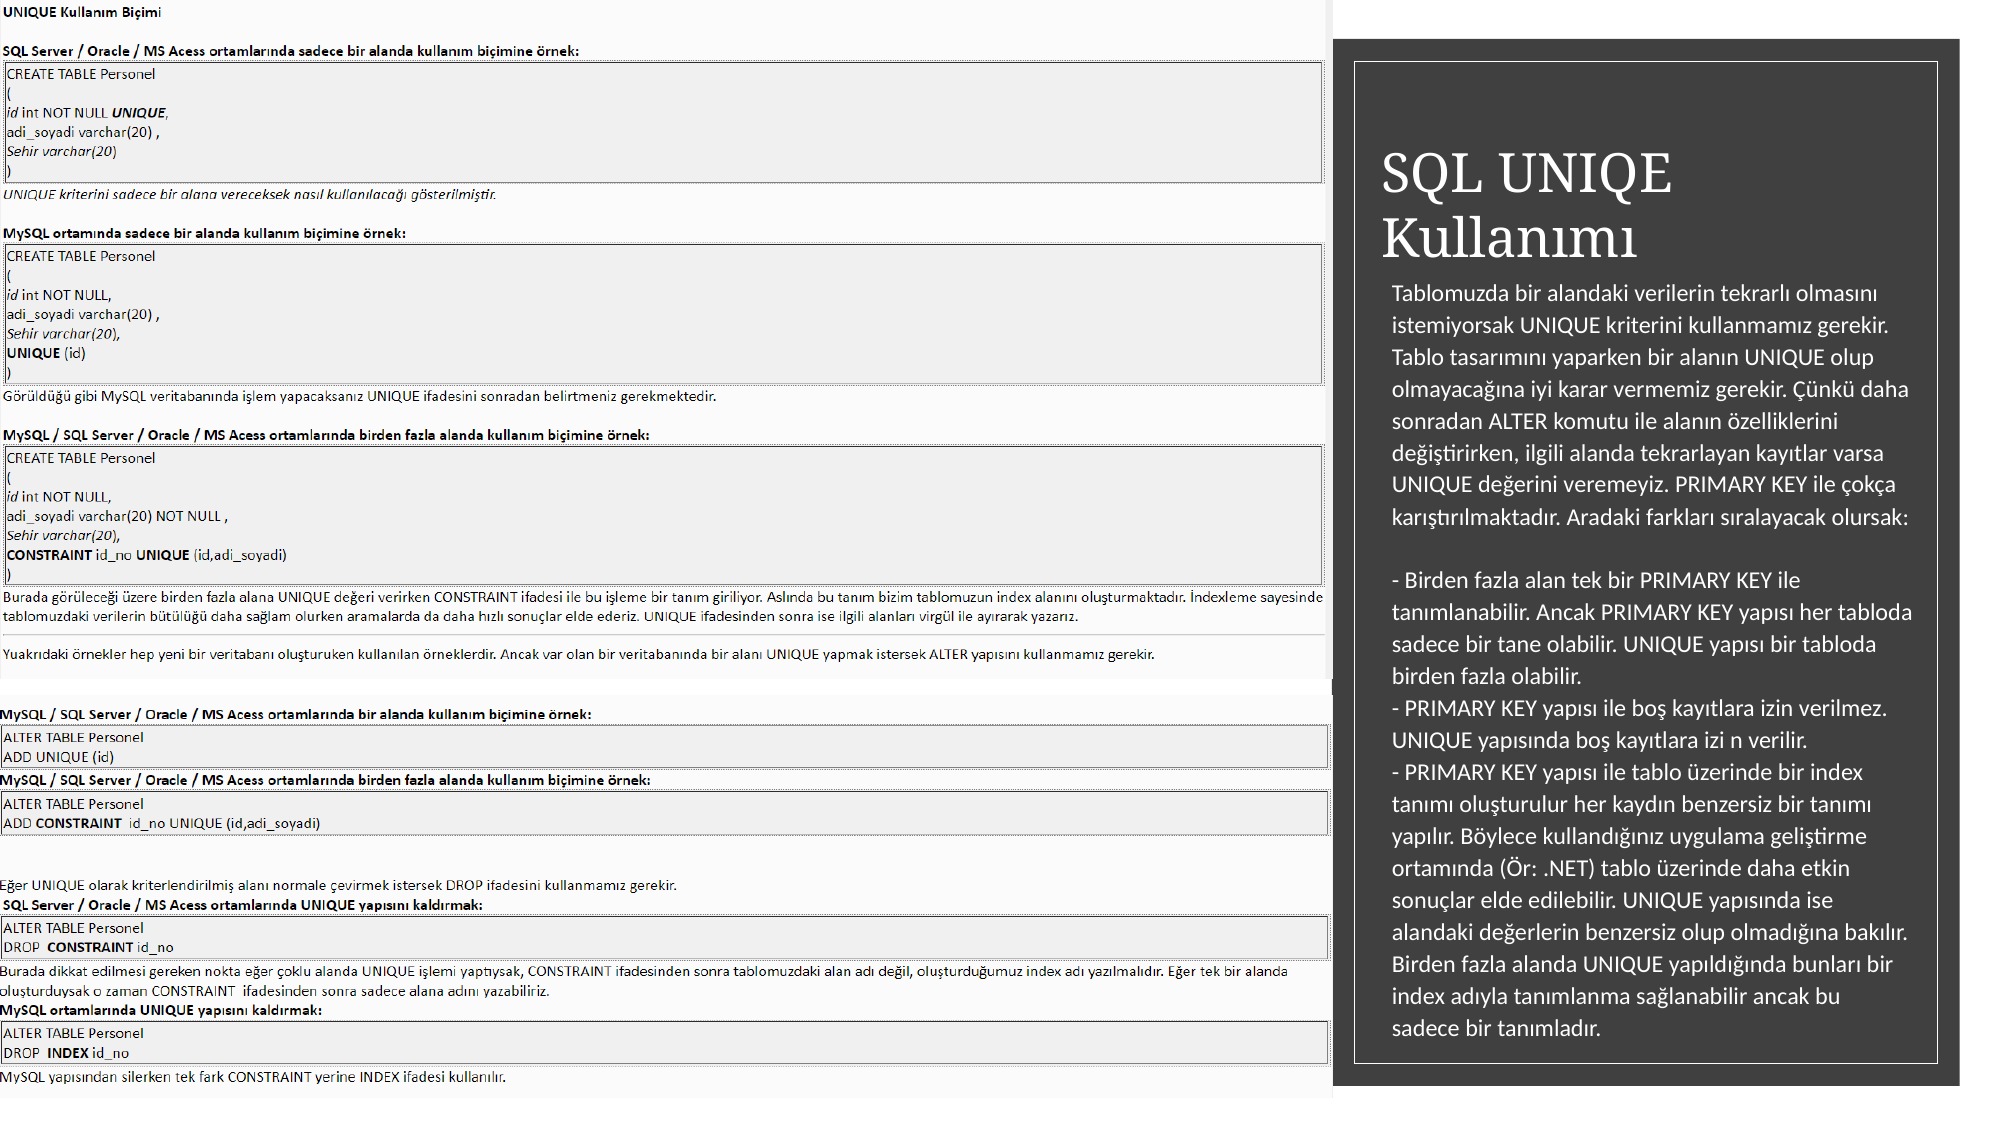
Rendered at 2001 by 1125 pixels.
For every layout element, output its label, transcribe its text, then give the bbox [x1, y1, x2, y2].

list Tablomuzda bir alandaki verilerin tekrarlı olmasını istemiyorsak UNIQUE kriterini kullanmamız gerekir. Tablo tasarımını yaparken bir alanın UNIQUE olup olmayacağına iyi karar vermemiz gerekir. Çünkü daha sonradan ALTER komutu ile alanın özelliklerini değiştirirken, ilgili alanda tekrarlayan kayıtlar varsa UNIQUE değerini veremeyiz. PRIMARY KEY ile çokça karıştırılmaktadır. Aradaki farkları sıralayacak olursak: - Birden fazla alan tek bir PRIMARY KEY ile tanımlanabilir. Ancak PRIMARY KEY yapısı her tabloda sadece bir tane olabilir. UNIQUE yapısı bir tabloda birden fazla olabilir. - PRIMARY KEY yapısı ile boş kayıtlara izin verilmez. UNIQUE yapısında boş kayıtlara izi n verilir. - PRIMARY KEY yapısı ile tablo üzerinde bir index tanımı oluşturulur her kaydın benzersiz bir tanımı yapılır. Böylece kullandığınız uygulama geliştirme ortamında (Ör: .NET) tablo üzerinde daha etkin sonuçlar elde edilebilir. UNIQUE yapısında ise alandaki değerlerin benzersiz olup olmadığına bakılır. Birden fazla alanda UNIQUE yapıldığında bunları bir index adıyla tanımlanma sağlanabilir ancak bu sadece bir tanımladır. [1376, 266, 1930, 1058]
picture [0, 0, 1333, 679]
title SQL UNIQE Kullanımı [1366, 86, 1907, 276]
picture [0, 695, 1333, 1098]
